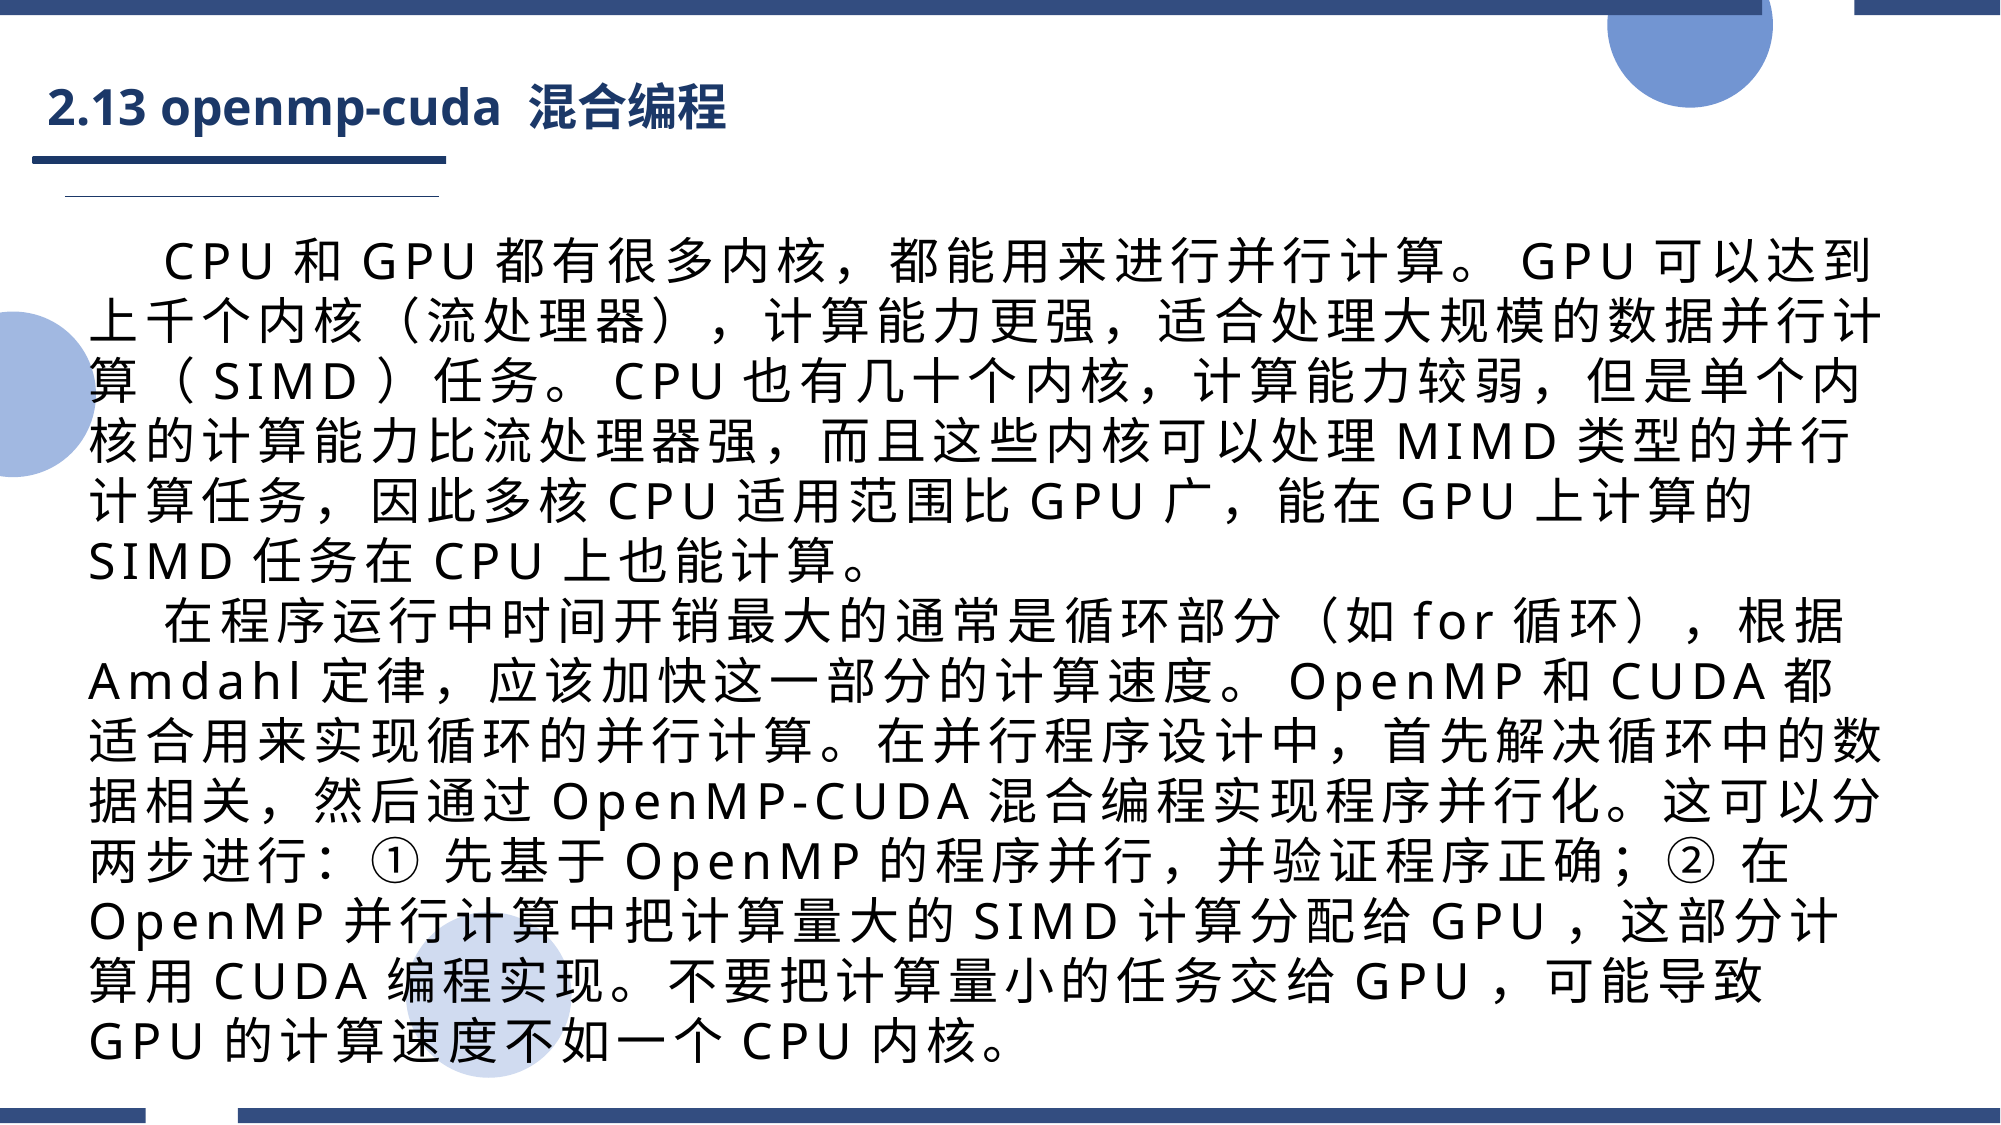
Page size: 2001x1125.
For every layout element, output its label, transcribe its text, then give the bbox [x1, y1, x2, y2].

text_box CPU和GPU都有很多内核，都能用来进行并行计算。GPU可以达到上千个内核（流处理器），计算能力更强，适合处理大规模的数据并行计算（SIMD）任务。CPU也有几十个内核，计算能力较弱，但是单个内核的计算能力比流处理器强，而且这些内核可以处理MIMD类型的并行计算任务，因此多核CPU适用范围比GPU广，能在GPU上计算的SIMD任务在CPU上也能计算。 在程序运行中时间开销最大的通常是循环部分（如for循环），根据Amdahl定律，应该加快这一部分的计算速度。OpenMP和CUDA都适合用来实现循环的并行计算。在并行程序设计中，首先解决循环中的数据相关，然后通过OpenMP-CUDA混合编程实现程序并行化。这可以分两步进行：① 先基于OpenMP的程序并行，并验证程序正确；② 在OpenMP并行计算中把计算量大的SIMD计算分配给GPU，这部分计算用CUDA编程实现。不要把计算量小的任务交给GPU，可能导致GPU的计算速度不如一个CPU内核。 [74, 222, 1907, 1125]
title 2.13 openmp-cuda 混合编程 [32, 67, 844, 152]
